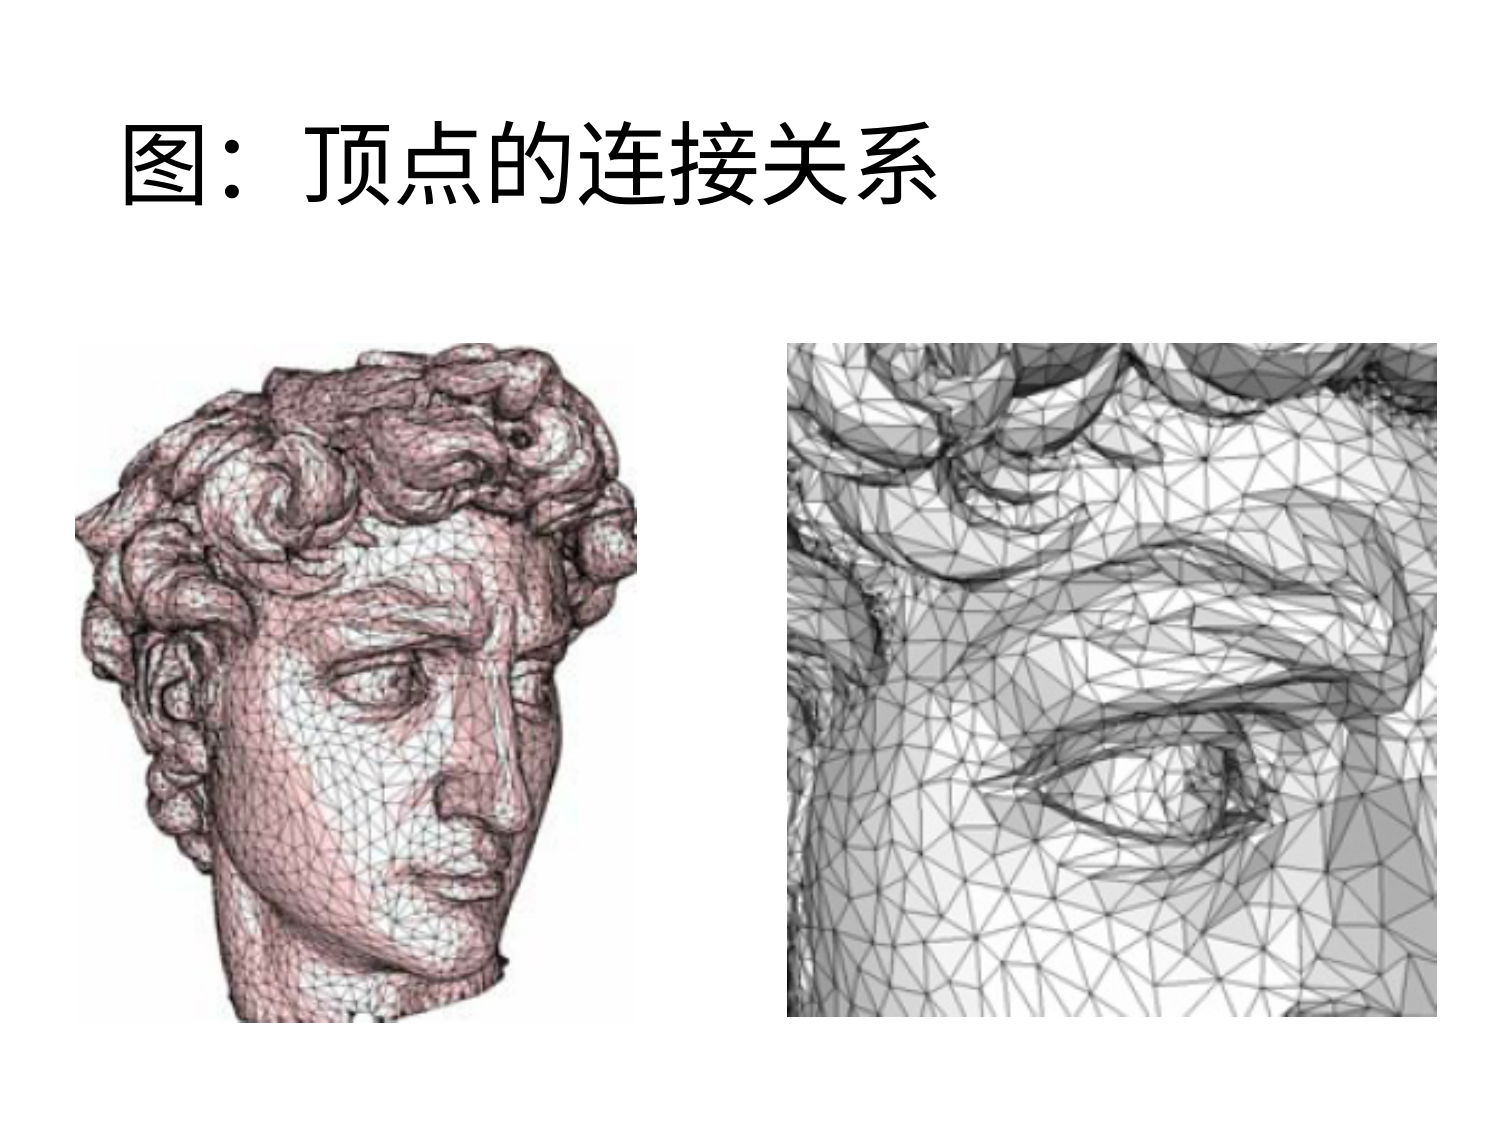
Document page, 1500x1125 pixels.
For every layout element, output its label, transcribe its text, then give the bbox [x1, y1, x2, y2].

title 图：顶点的连接关系 [103, 59, 1397, 278]
picture [74, 343, 637, 1023]
picture [787, 343, 1437, 1017]
